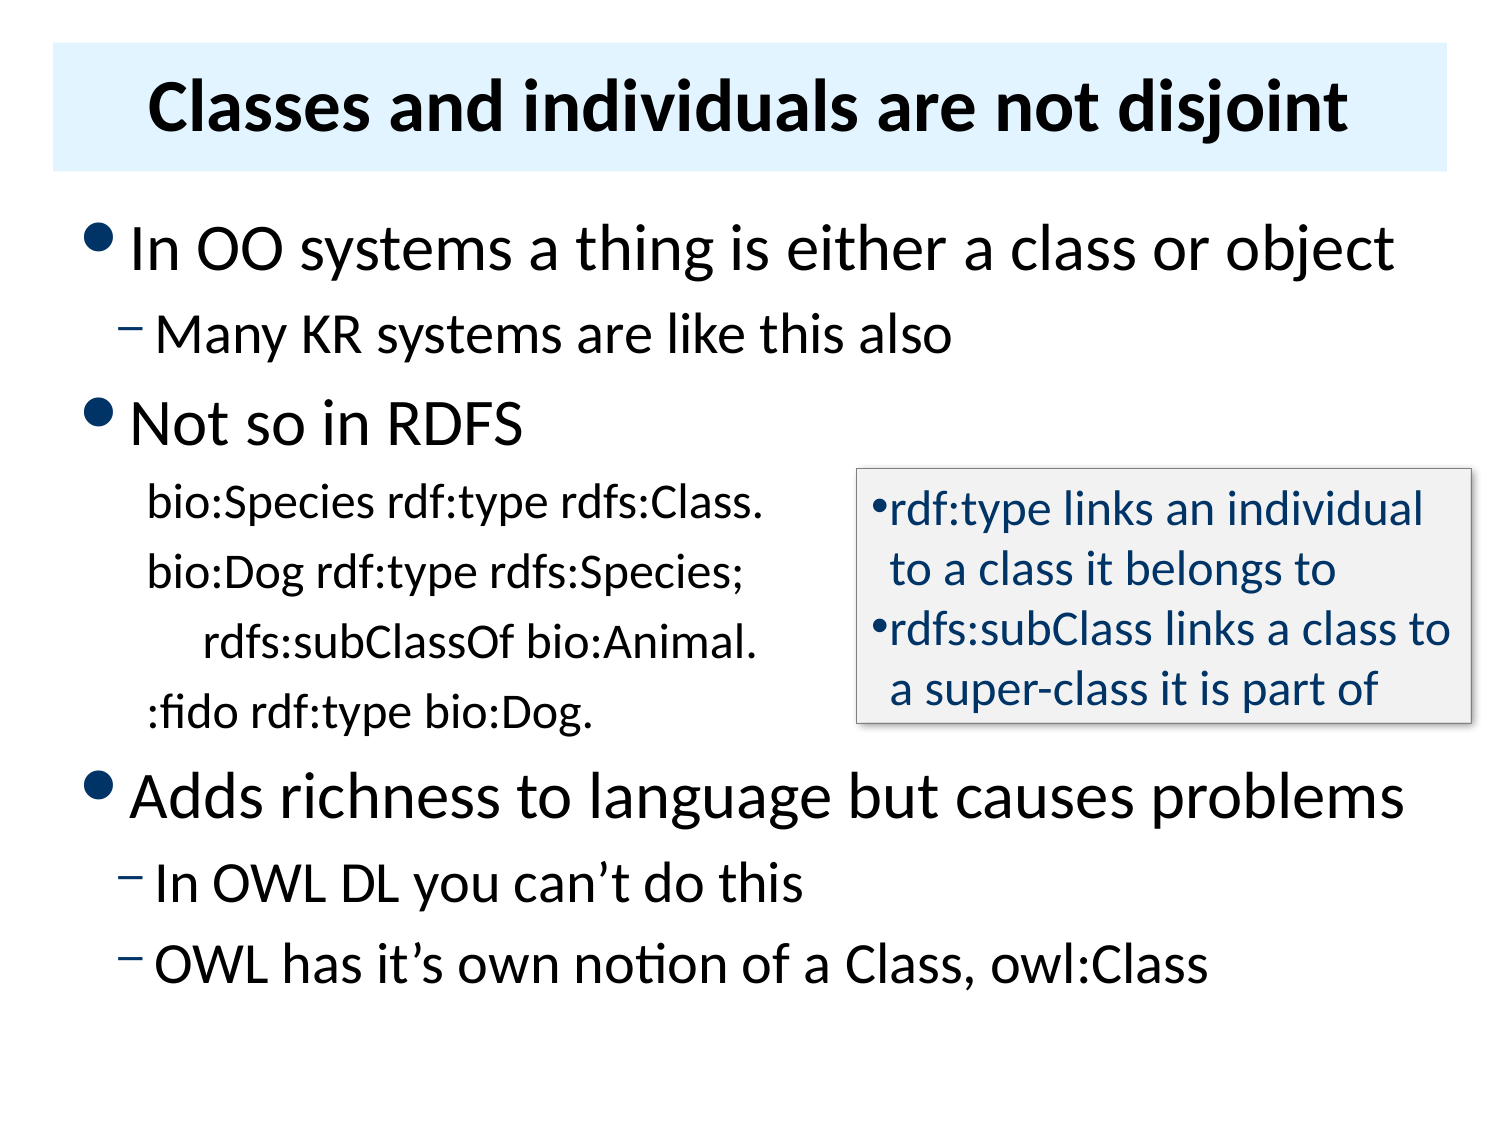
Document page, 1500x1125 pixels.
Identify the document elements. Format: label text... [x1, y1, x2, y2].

title Classes and individuals are not disjoint [53, 42, 1447, 172]
text_box rdf:type links an individual to a class it belongs to rdfs:subClass links a class to a super-class it is part of [856, 467, 1471, 723]
list In OO systems a thing is either a class or object Many KR systems are like this also Not so in RDFS bio:Species rdf:type rdfs:Class. bio:Dog rdf:type rdfs:Species; rdfs:subClassOf bio:Animal. :fido rdf:type bio:Dog. Adds richness to language but causes problems In OWL DL you can’t do this OWL has it’s own notion of a Class, owl:Class [64, 196, 1471, 1012]
